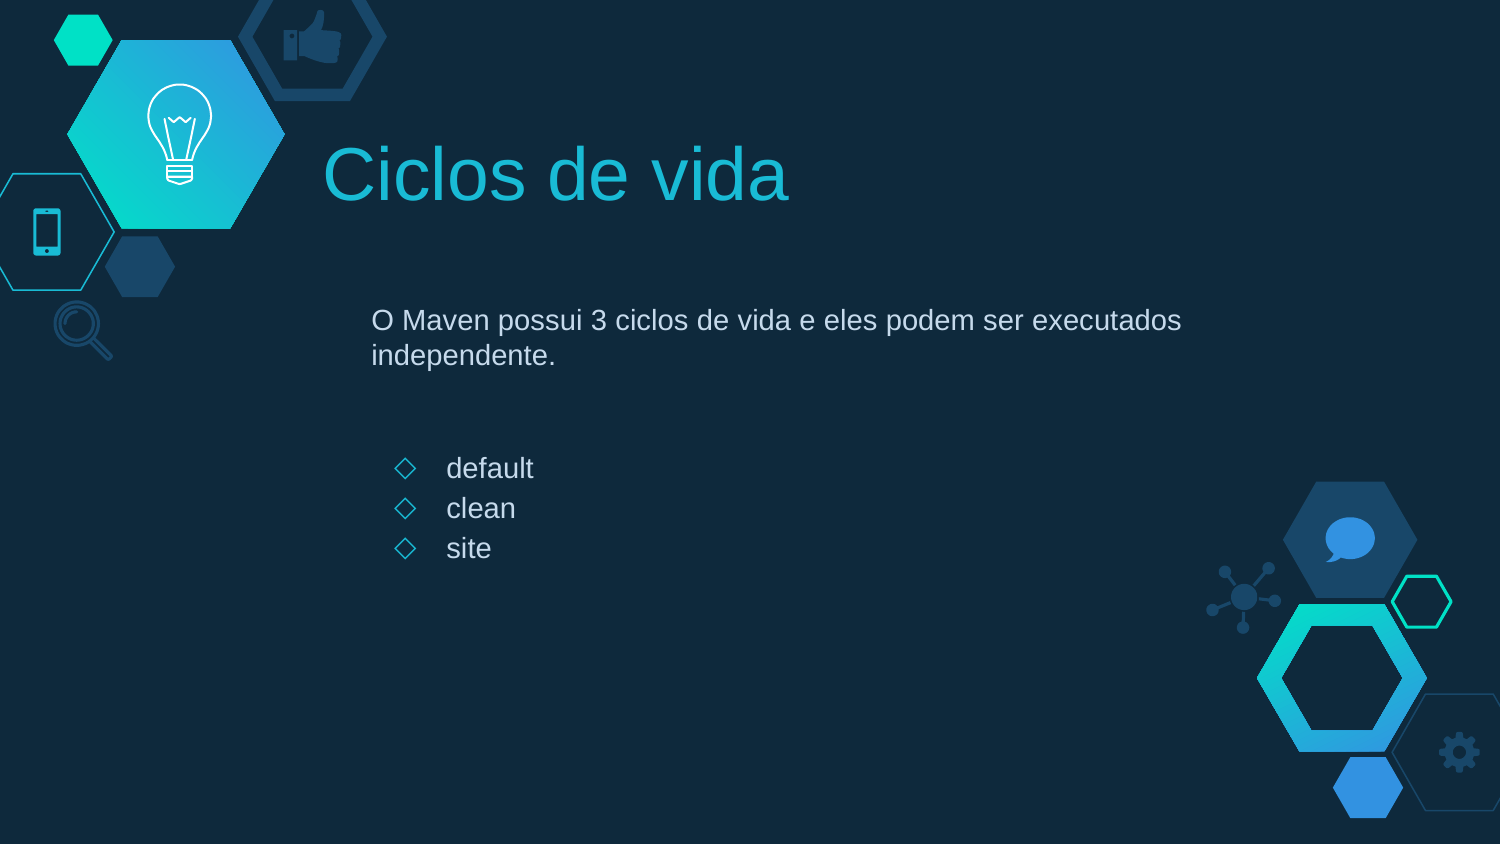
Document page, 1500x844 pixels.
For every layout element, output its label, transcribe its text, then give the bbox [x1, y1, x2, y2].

subtitle O Maven possui 3 ciclos de vida e eles podem ser executados independente. default clean site [356, 238, 1291, 761]
title Ciclos de vida [307, 110, 1500, 217]
